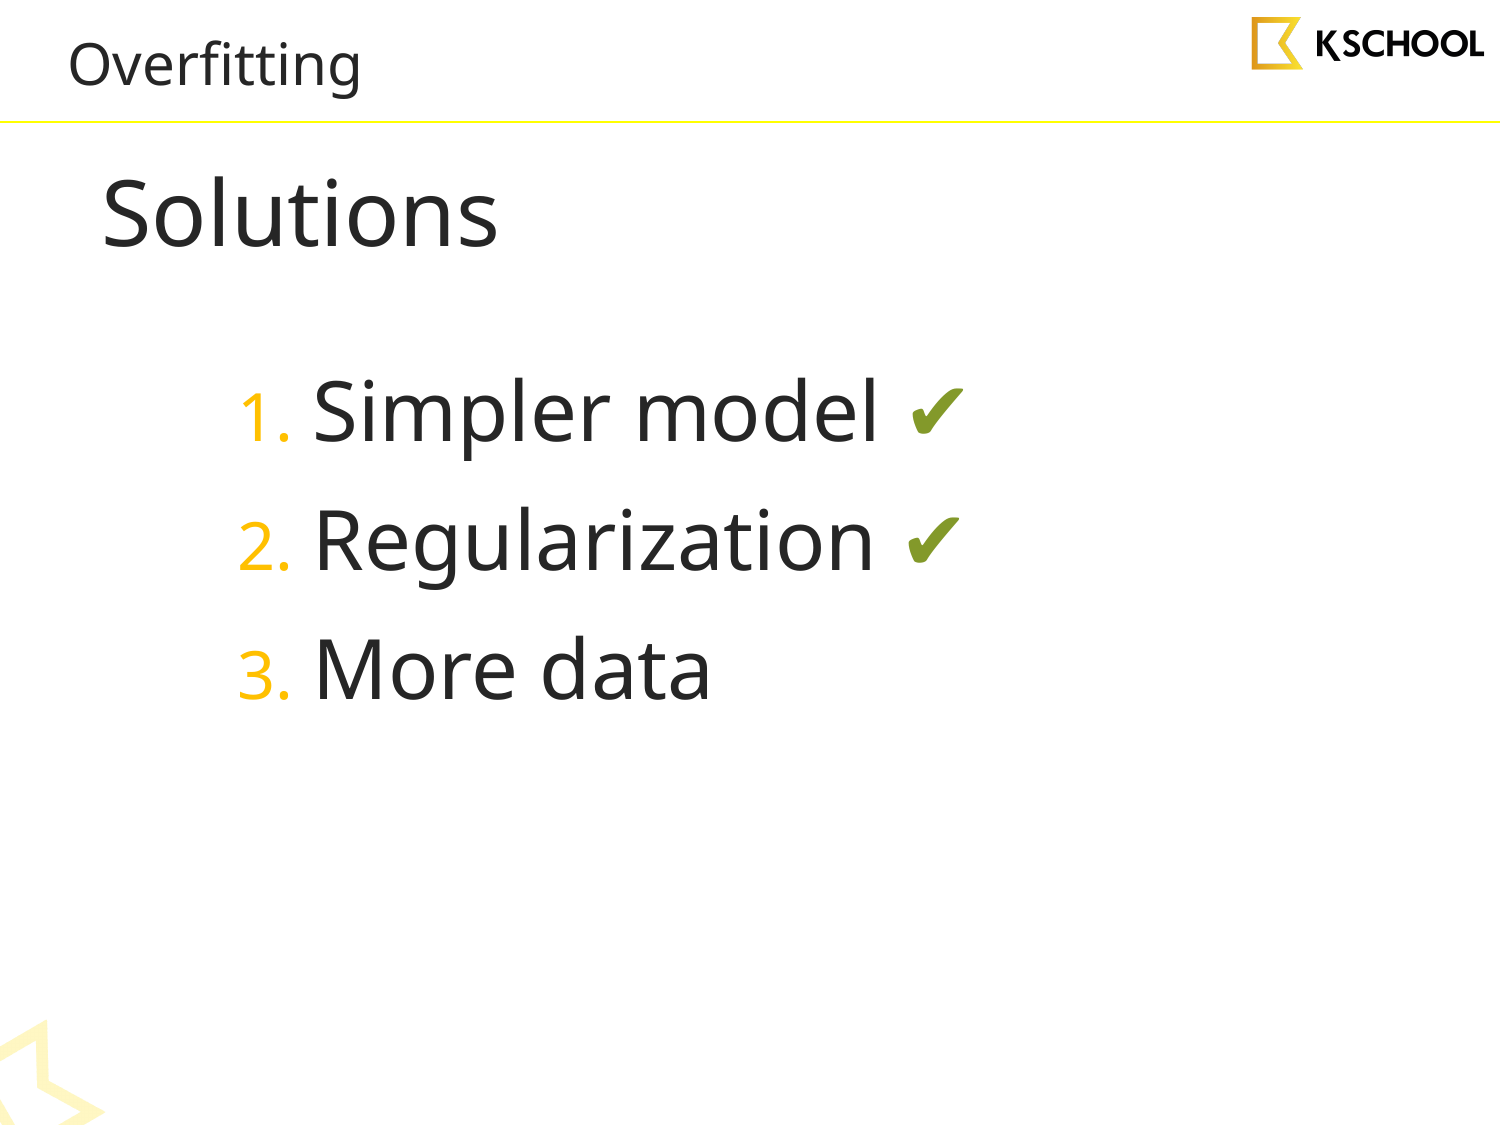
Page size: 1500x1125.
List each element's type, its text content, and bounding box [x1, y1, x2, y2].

text_box Solutions [86, 146, 1310, 245]
list Simpler model ✔ Regularization ✔ More data [222, 350, 1412, 773]
picture [0, 1014, 108, 1125]
title Overfitting [52, 19, 1206, 112]
picture [1245, 8, 1493, 77]
